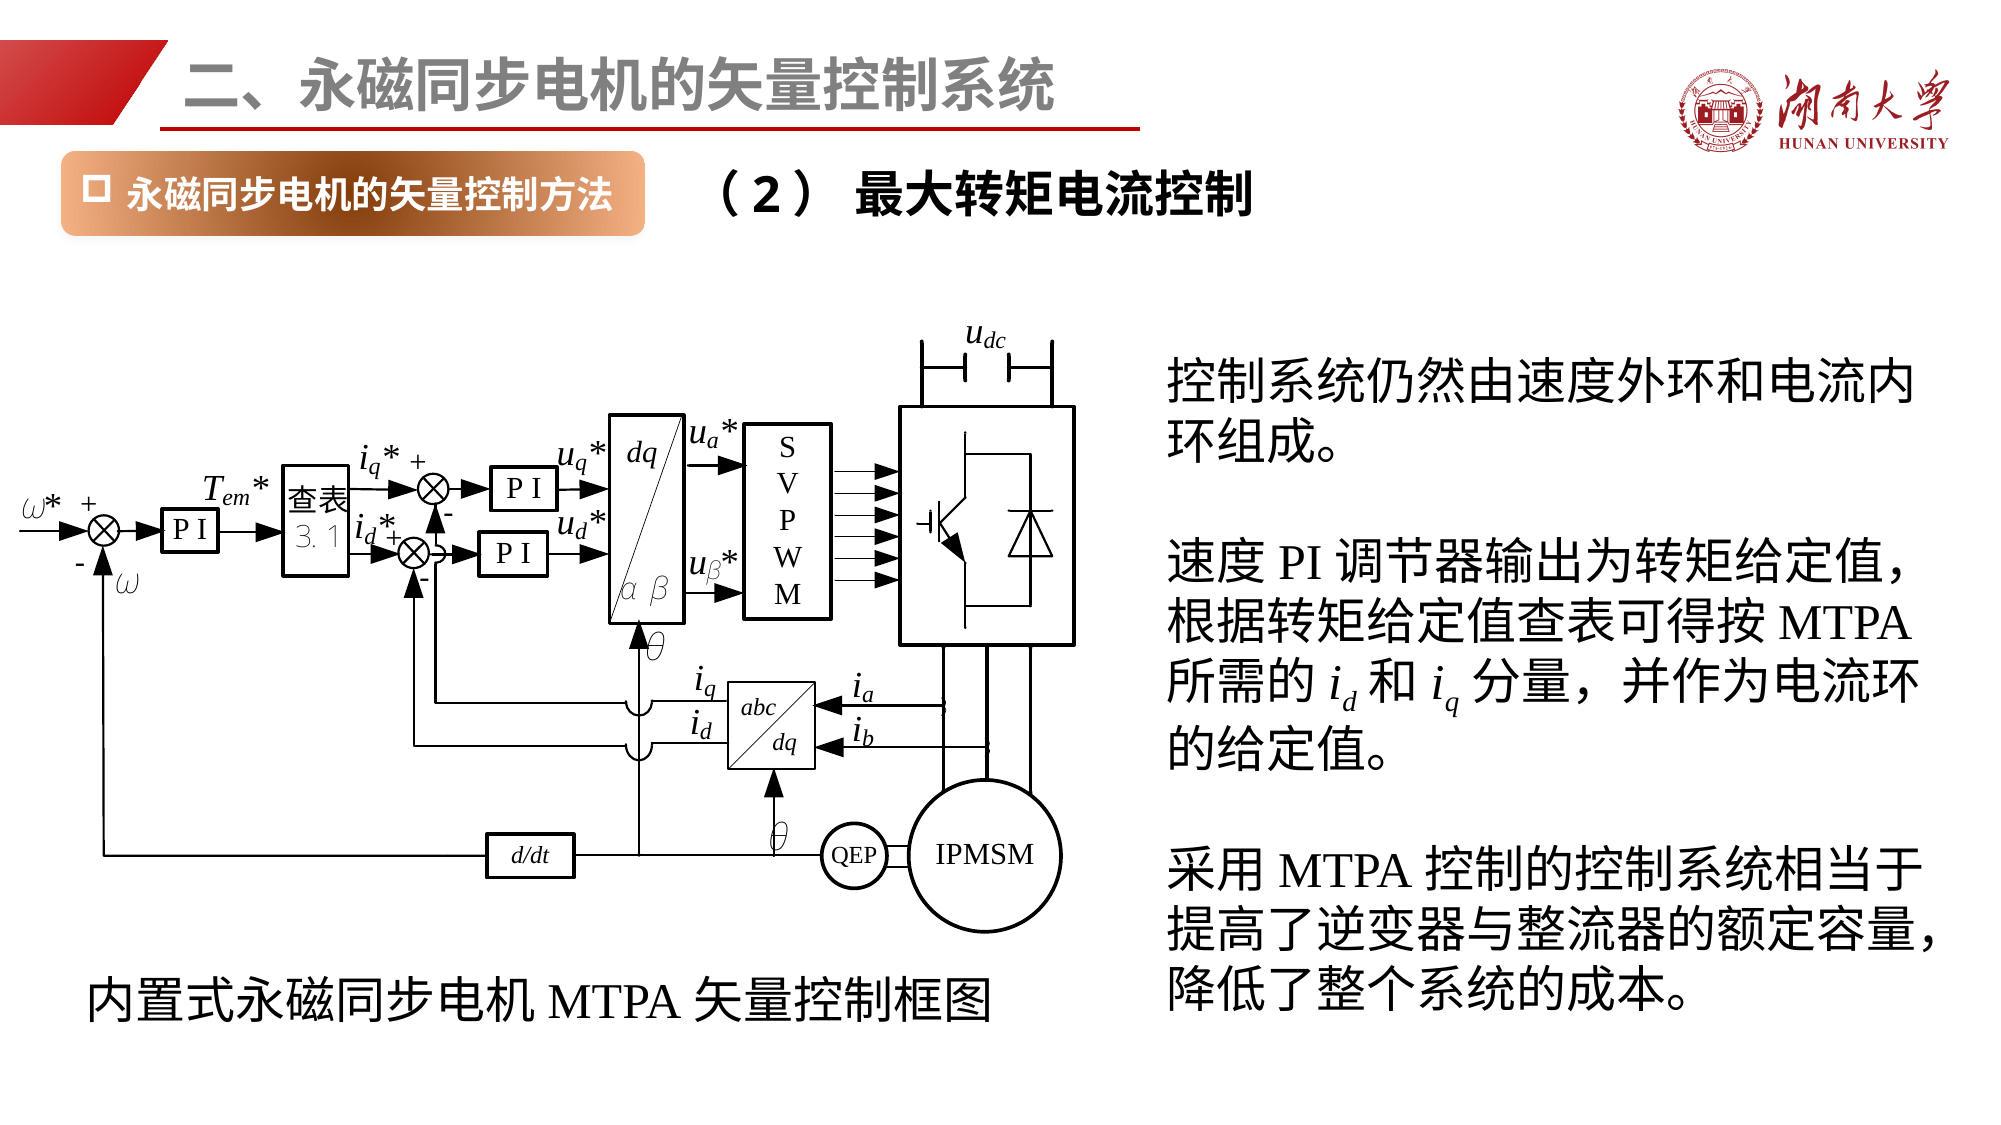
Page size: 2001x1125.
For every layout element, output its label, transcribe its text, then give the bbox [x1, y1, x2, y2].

text_box 控制系统仍然由速度外环和电流内环组成。 速度PI调节器输出为转矩给定值，根据转矩给定值查表可得按MTPA所需的id和iq分量，并作为电流环的给定值。 采用MTPA控制的控制系统相当于提高了逆变器与整流器的额定容量，降低了整个系统的成本。 [1151, 450, 1966, 1025]
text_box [0, 40, 2000, 168]
text_box 控制系统仍然由速度外环和电流内环组成。 速度PI调节器输出为转矩给定值，根据转矩给定值查表可得按MTPA所需的id和iq分量，并作为电流环的给定值。 采用MTPA控制的控制系统相当于提高了逆变器与整流器的额定容量，降低了整个系统的成本。 [1151, 341, 1966, 449]
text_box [0, 305, 1082, 939]
text_box 永磁同步电机的矢量控制方法 [60, 168, 647, 237]
text_box （2） 最大转矩电流控制 [675, 168, 1289, 231]
text_box 内置式永磁同步电机MTPA矢量控制框图 [70, 961, 1071, 1036]
